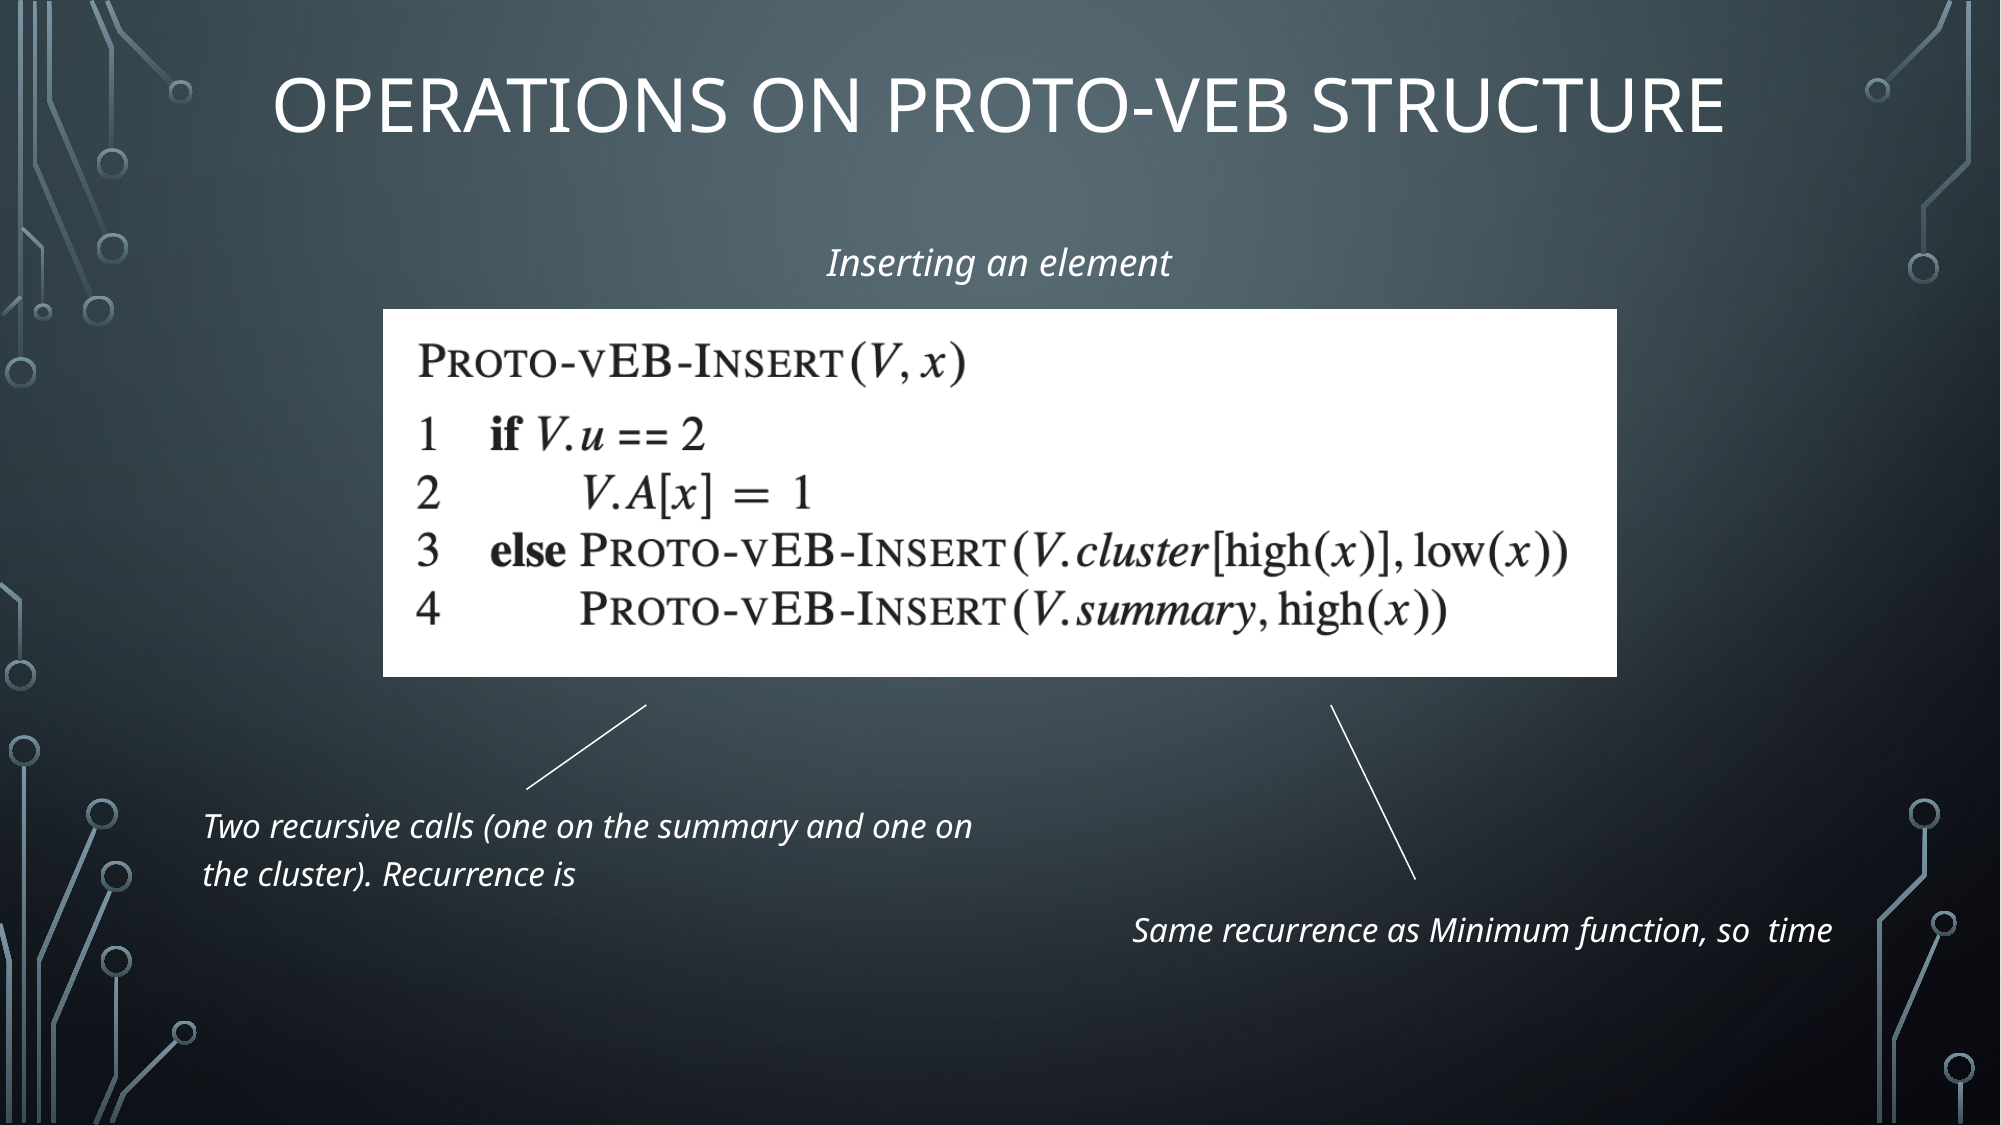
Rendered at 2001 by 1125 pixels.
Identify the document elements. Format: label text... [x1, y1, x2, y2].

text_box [526, 704, 647, 790]
title Operations On Proto-vEB Structure [187, 37, 1813, 179]
text_box Inserting an element [439, 222, 1561, 309]
picture [382, 309, 1617, 677]
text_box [1330, 704, 1416, 880]
